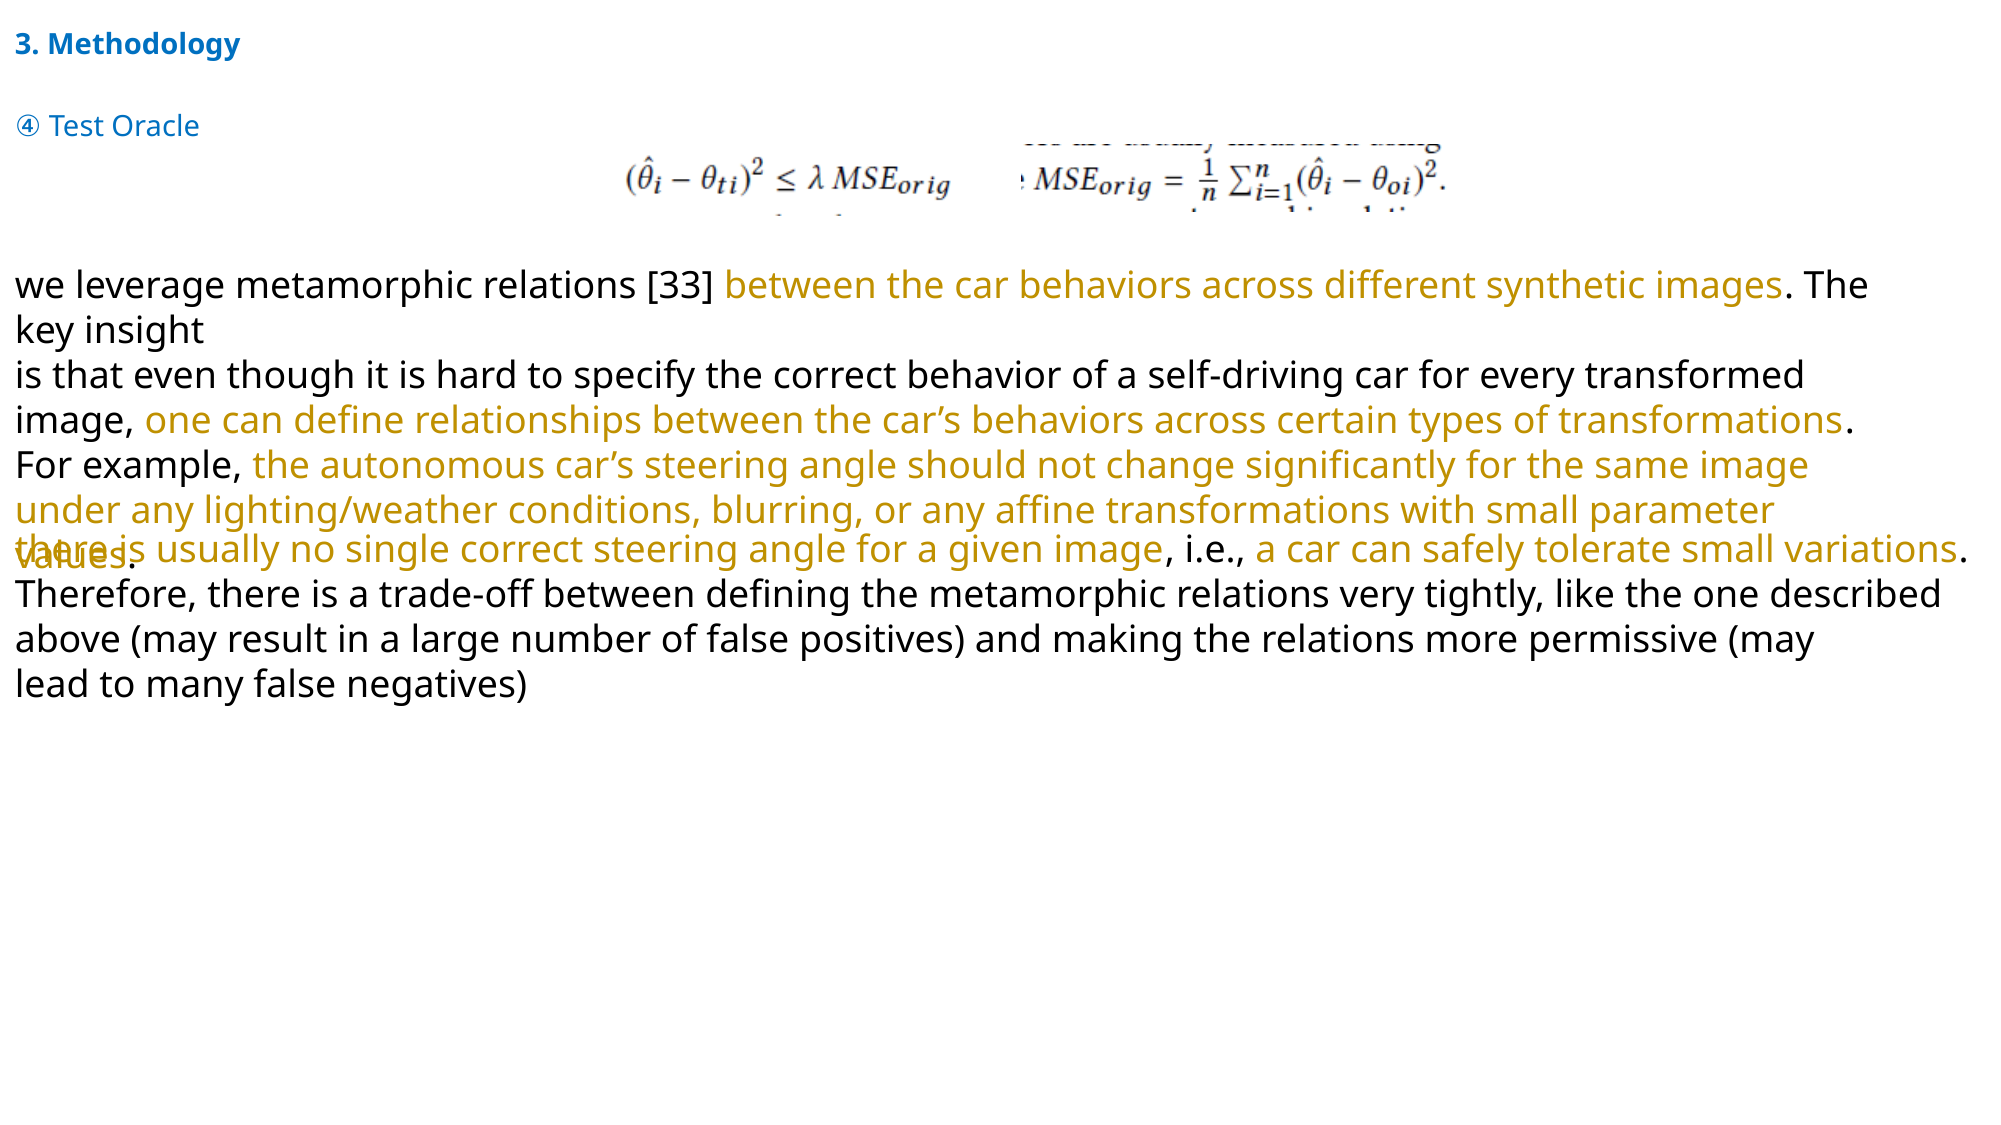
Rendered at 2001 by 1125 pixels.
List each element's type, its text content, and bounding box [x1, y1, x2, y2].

text_box 3. Methodology [0, 21, 1276, 66]
text_box there is usually no single correct steering angle for a given image, i.e., a car can safely tolerate small variations. Therefore, there is a trade-off between defining the metamorphic relations very tightly, like the one described above (may result in a large number of false positives) and making the relations more permissive (may lead to many false negatives) [0, 517, 2000, 713]
text_box we leverage metamorphic relations [33] between the car behaviors across different synthetic images. The key insight is that even though it is hard to specify the correct behavior of a self-driving car for every transformed image, one can define relationships between the car’s behaviors across certain types of transformations. For example, the autonomous car’s steering angle should not change significantly for the same image under any lighting/weather conditions, blurring, or any affine transformations with small parameter values. [0, 253, 1910, 584]
picture [1021, 144, 1456, 212]
text_box ④ Test Oracle [0, 98, 980, 151]
picture [583, 121, 979, 216]
